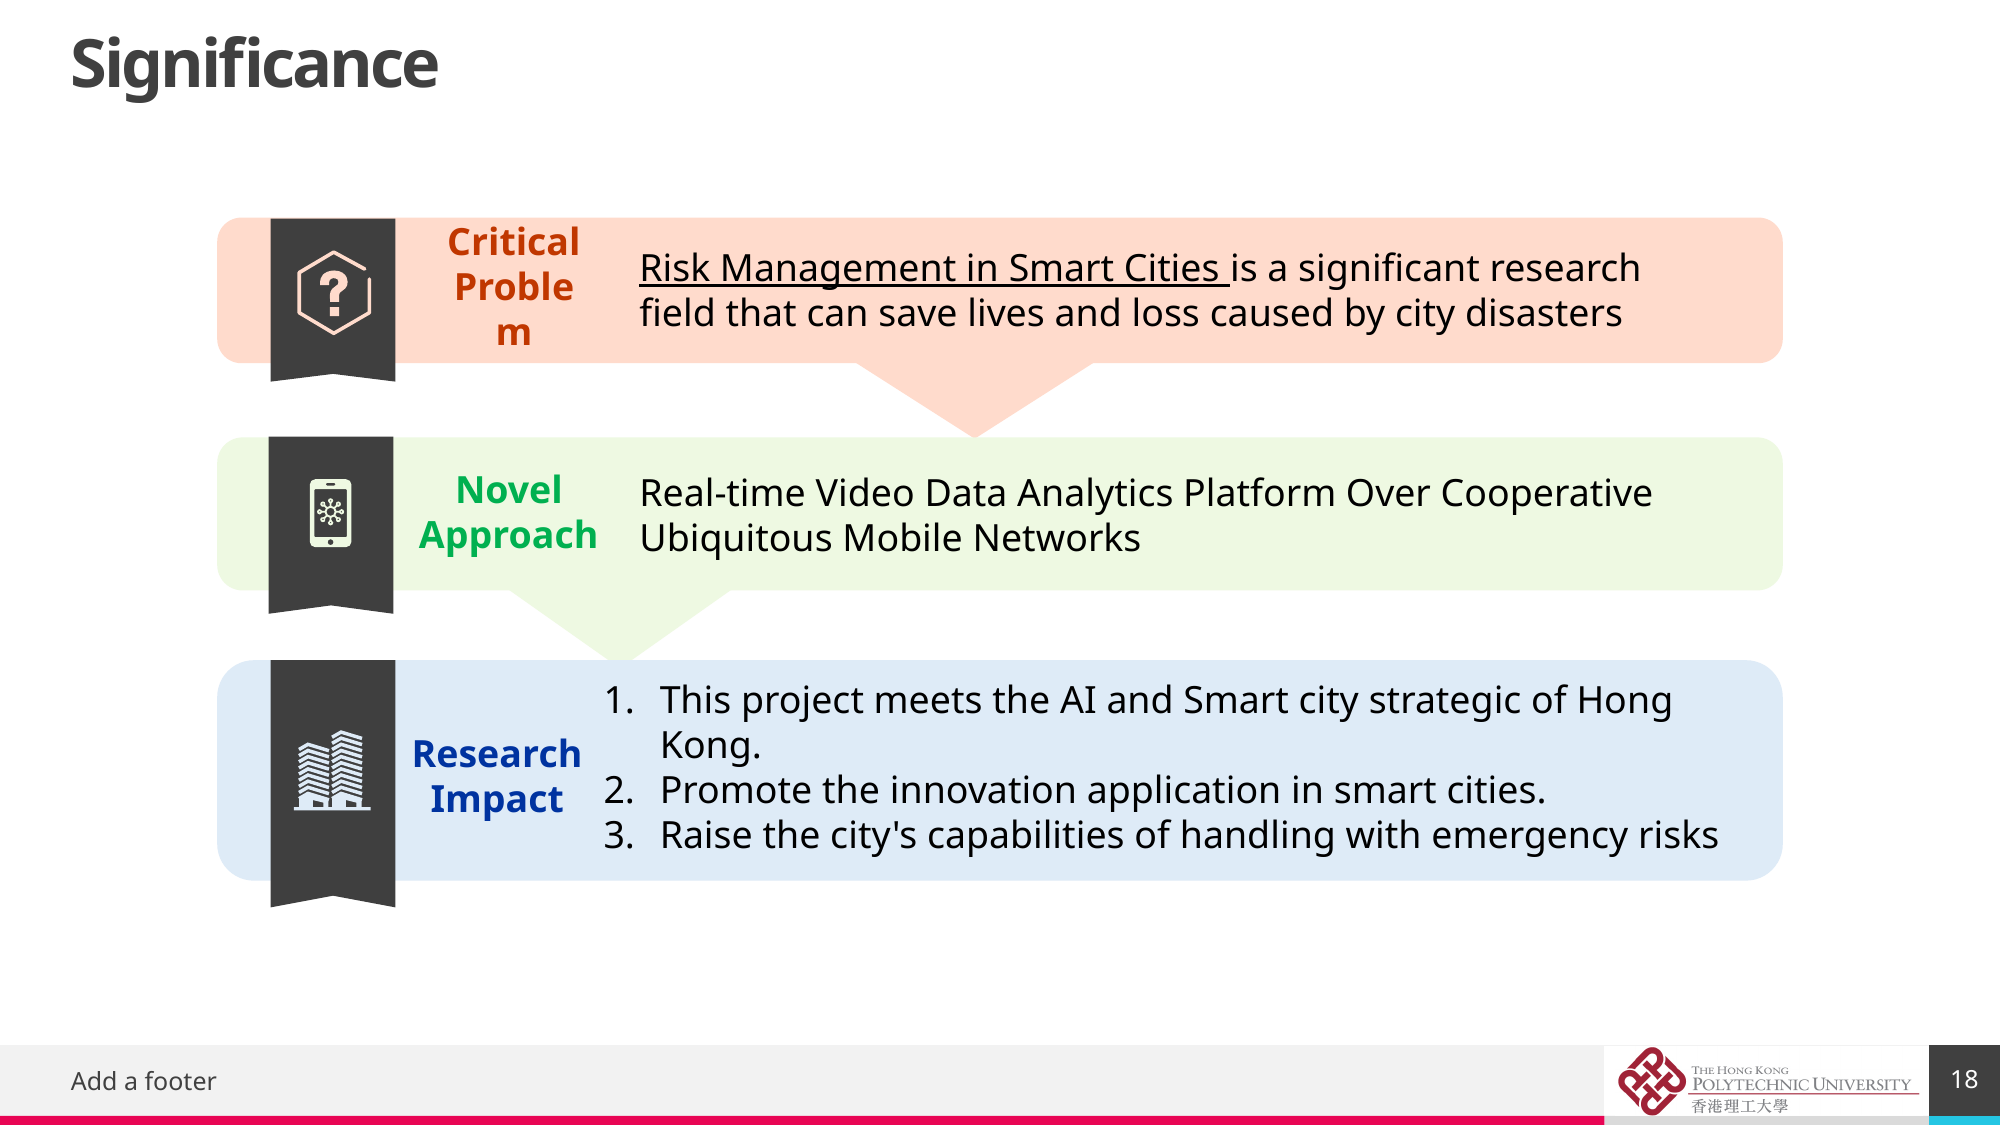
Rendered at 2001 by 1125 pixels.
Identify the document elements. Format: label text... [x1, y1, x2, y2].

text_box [217, 217, 1783, 908]
slide_number 18 [1929, 1045, 2000, 1116]
footer Add a footer [70, 1056, 1000, 1105]
title Significance [70, 70, 2000, 142]
picture [1615, 1046, 1923, 1116]
